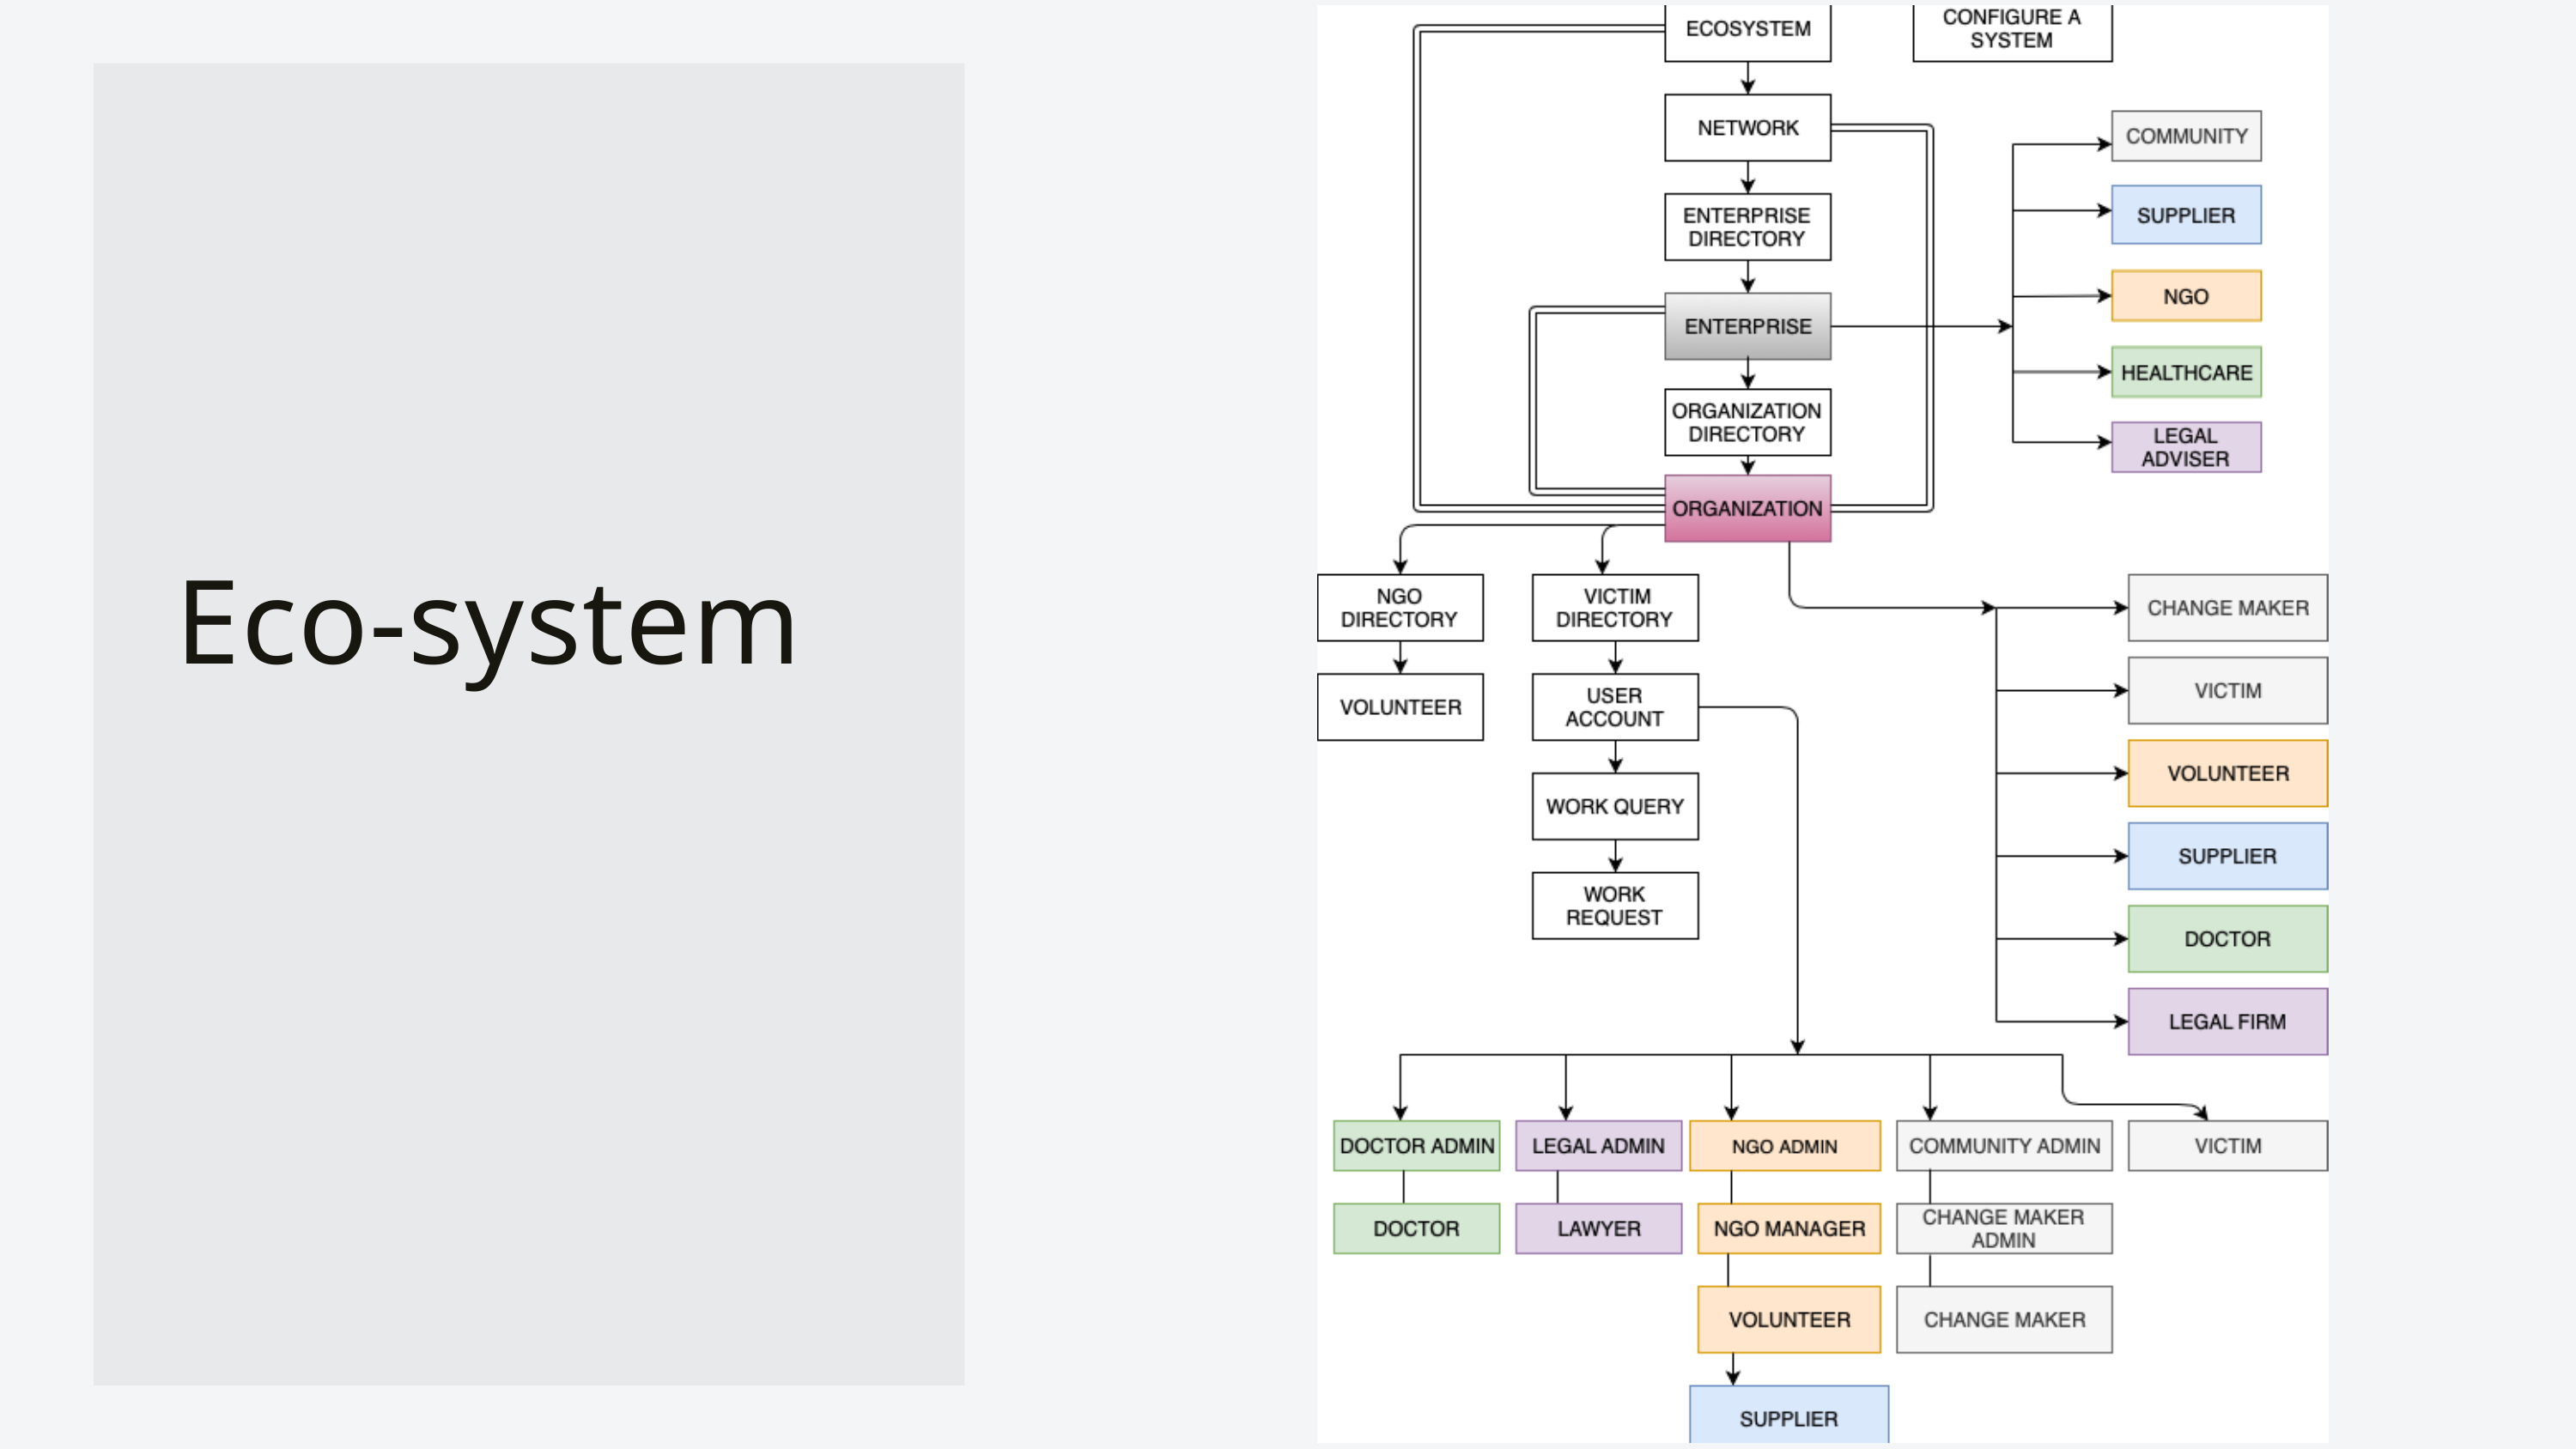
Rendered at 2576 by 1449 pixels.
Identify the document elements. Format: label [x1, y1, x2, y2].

text_box [175, 548, 1311, 839]
text_box [94, 63, 965, 1385]
picture [1316, 5, 2330, 1444]
